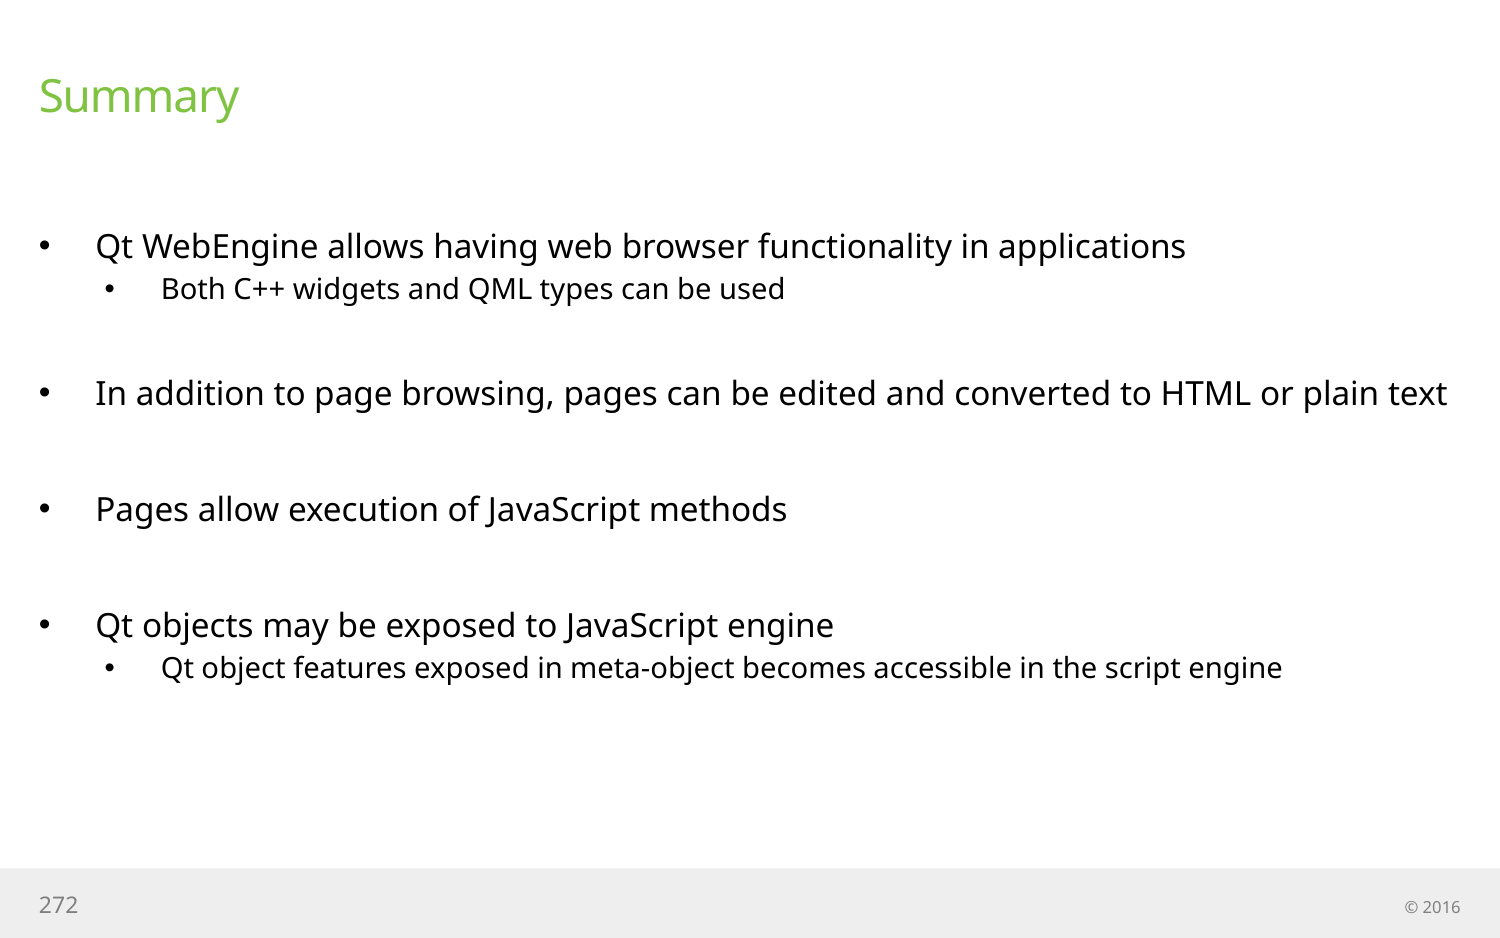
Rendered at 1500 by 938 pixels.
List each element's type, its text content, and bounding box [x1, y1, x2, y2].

list Qt WebEngine allows having web browser functionality in applications Both C++ widgets and QML types can be used In addition to page browsing, pages can be edited and converted to HTML or plain text Pages allow execution of JavaScript methods Qt objects may be exposed to JavaScript engine Qt object features exposed in meta-object becomes accessible in the script engine [39, 224, 1471, 846]
footer © 2016 [1188, 896, 1461, 917]
slide_number 272 [39, 892, 410, 921]
title Summary [39, 66, 1052, 195]
